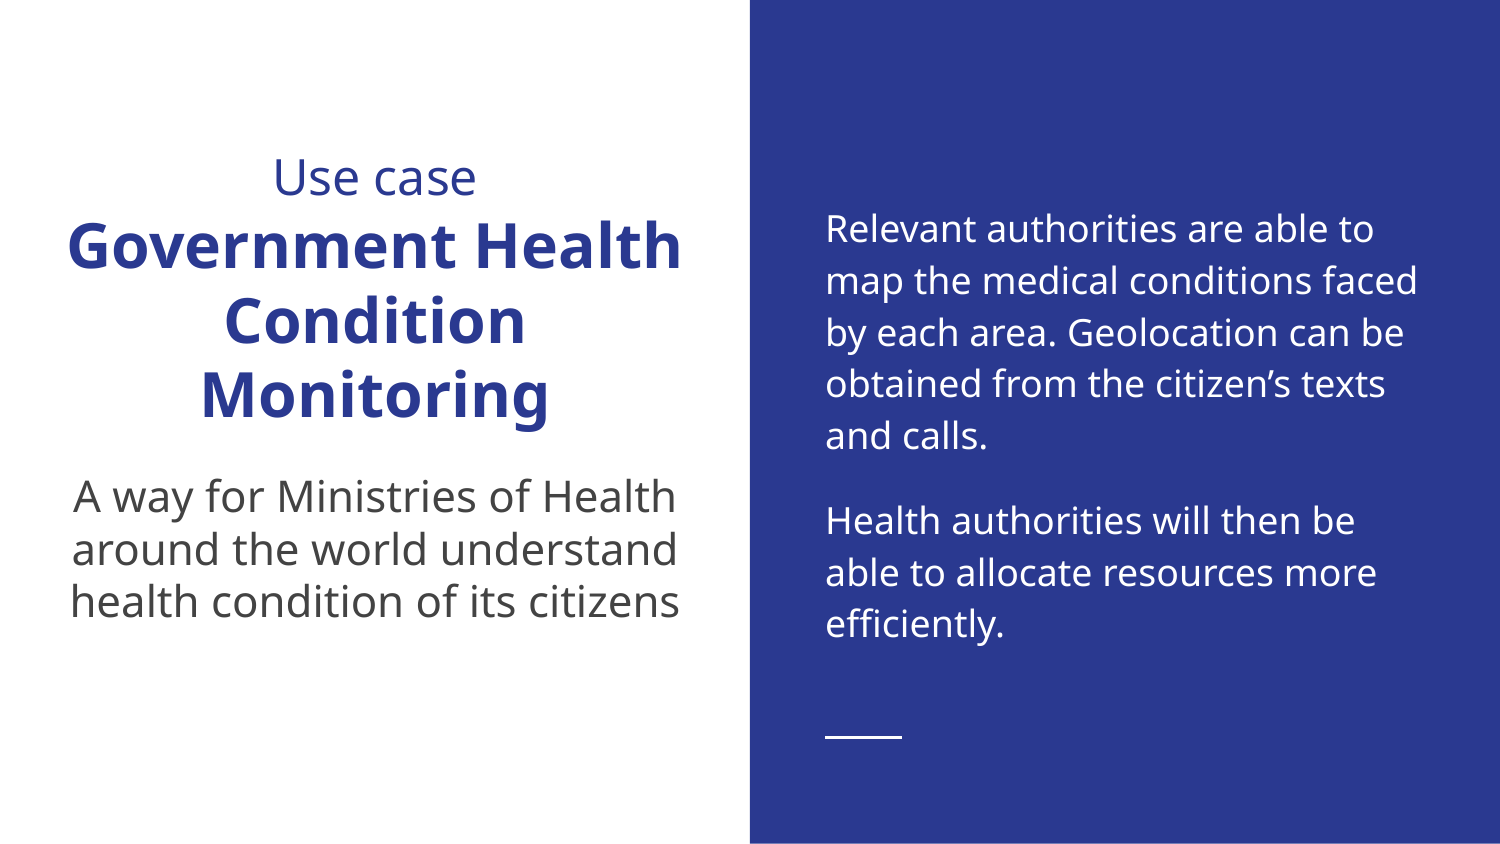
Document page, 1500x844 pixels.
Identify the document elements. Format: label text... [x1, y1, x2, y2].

title Use case Government Health Condition Monitoring [43, 188, 708, 446]
subtitle A way for Ministries of Health around the world understand health condition of its citizens [43, 454, 708, 663]
list Relevant authorities are able to map the medical conditions faced by each area. Geolocation can be obtained from the citizen’s texts and calls. Health authorities will then be able to allocate resources more efficiently. [810, 118, 1440, 725]
